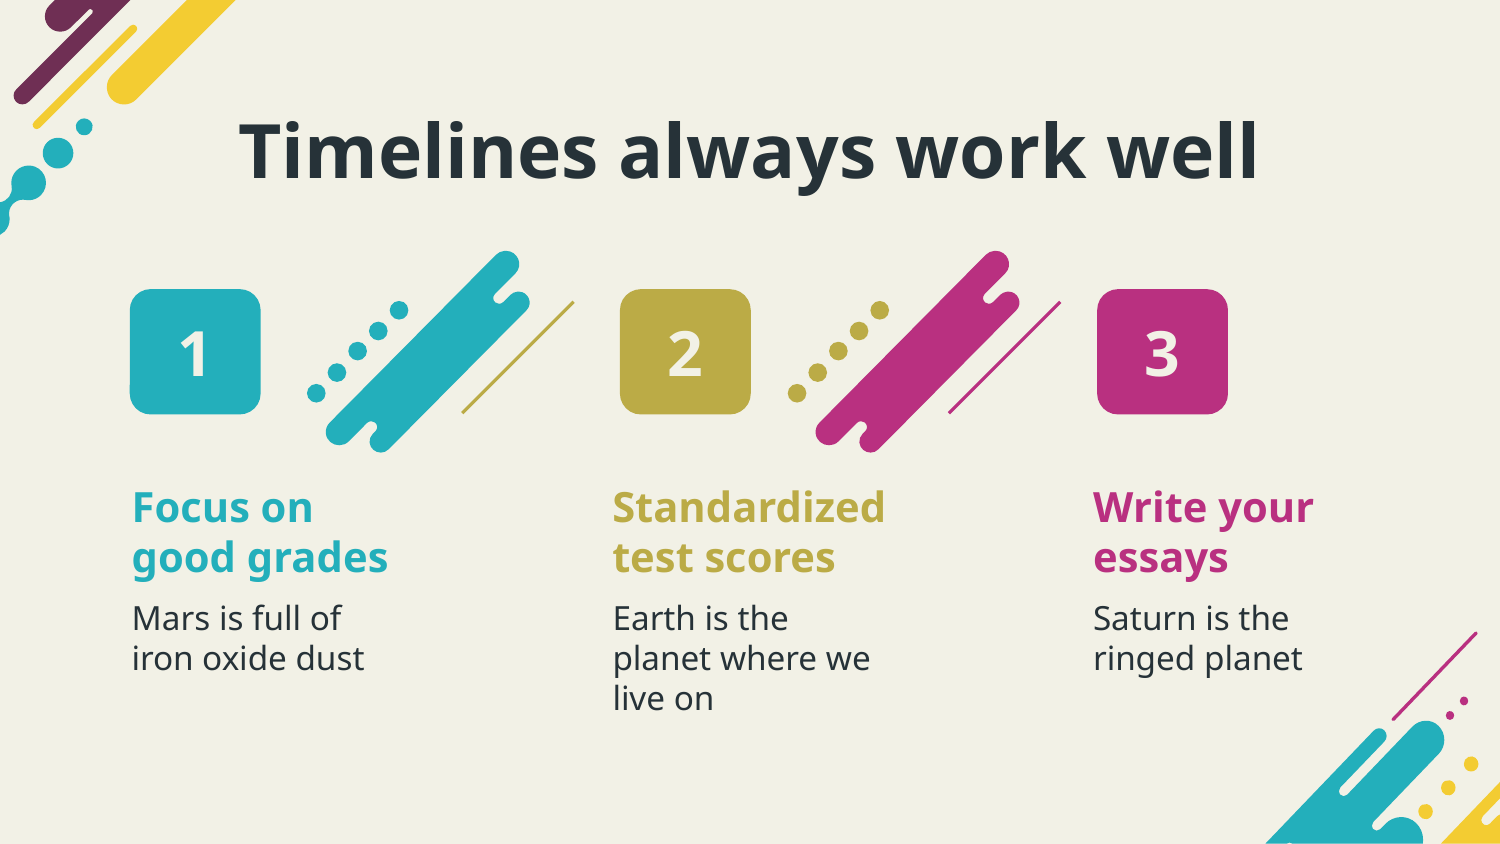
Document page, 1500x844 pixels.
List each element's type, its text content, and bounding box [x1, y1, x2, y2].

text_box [787, 300, 890, 403]
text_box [306, 300, 409, 403]
text_box Focus on good grades [116, 487, 422, 574]
text_box [815, 250, 1009, 453]
text_box Mars is full of iron oxide dust [116, 581, 422, 672]
title Timelines always work well [116, 88, 1383, 190]
text_box 1 [129, 289, 261, 415]
text_box Saturn is the ringed planet [1078, 581, 1384, 672]
text_box 2 [619, 289, 751, 415]
text_box 3 [1097, 289, 1228, 415]
text_box [325, 250, 520, 453]
text_box [505, 291, 530, 300]
text_box [995, 291, 1020, 300]
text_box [462, 301, 574, 414]
text_box Earth is the planet where we live on [597, 581, 903, 672]
text_box Standardized test scores [597, 487, 903, 574]
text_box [948, 301, 1061, 414]
text_box Write your essays [1078, 487, 1384, 574]
